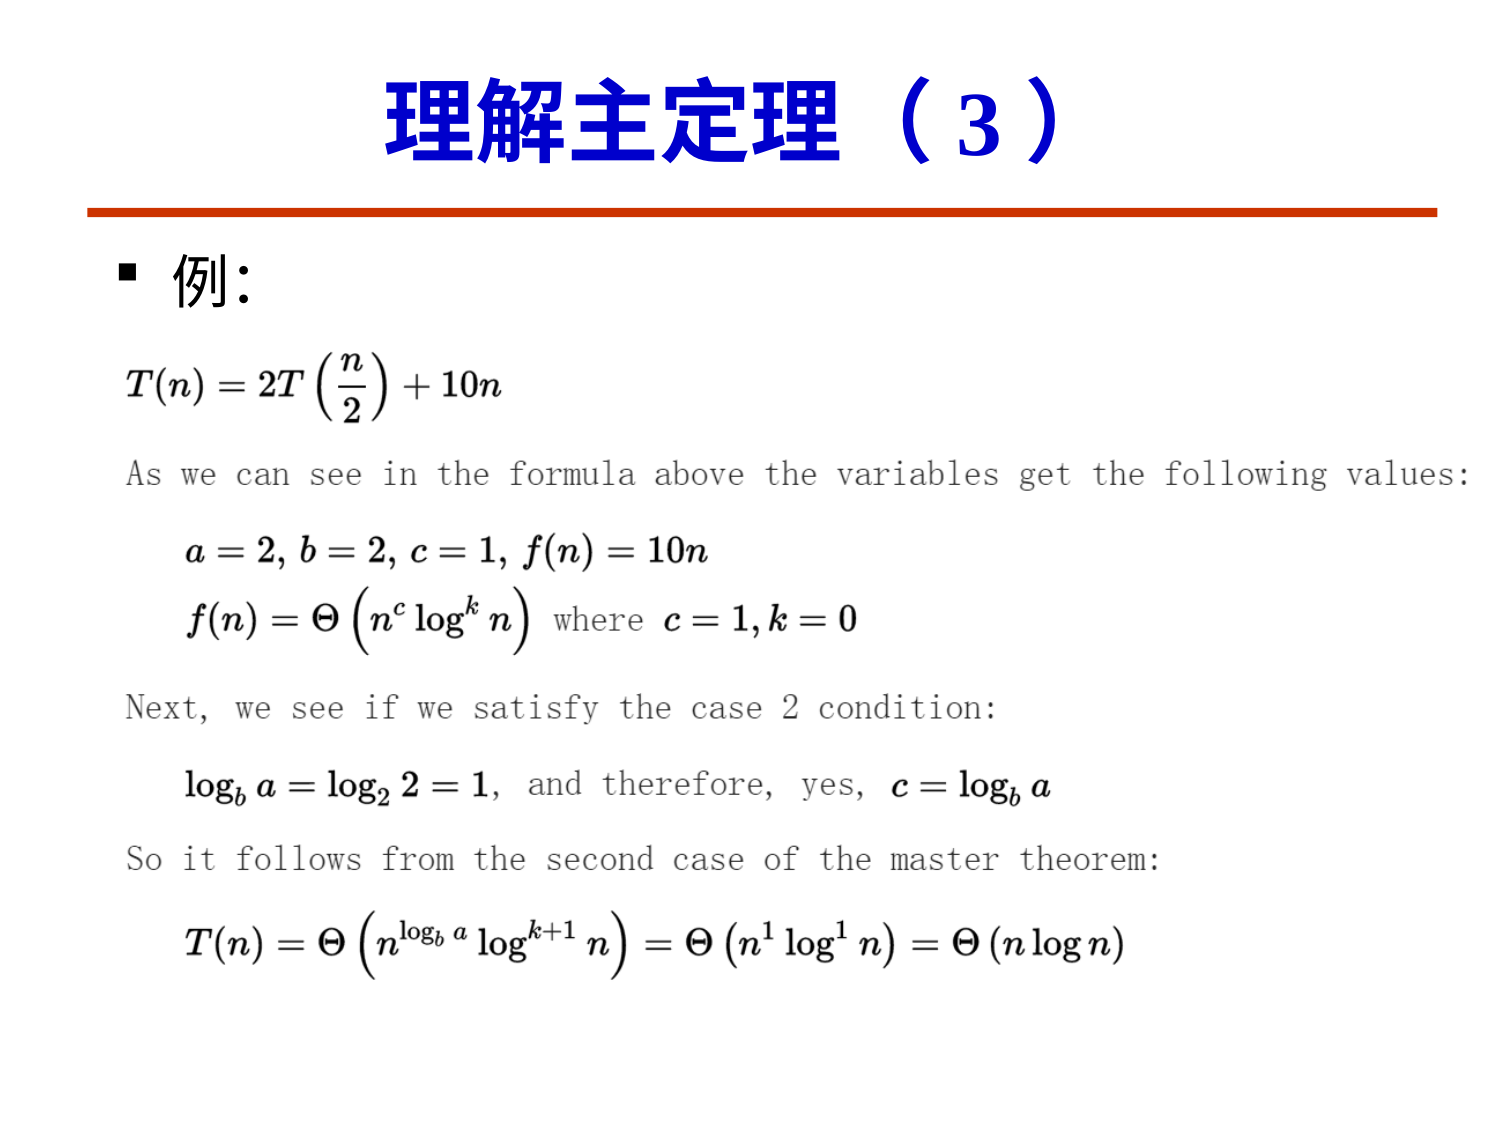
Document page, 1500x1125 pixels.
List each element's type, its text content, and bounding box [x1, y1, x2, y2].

list 例： [99, 237, 1375, 336]
title 理解主定理（3） [112, 24, 1388, 213]
picture [99, 337, 1480, 988]
